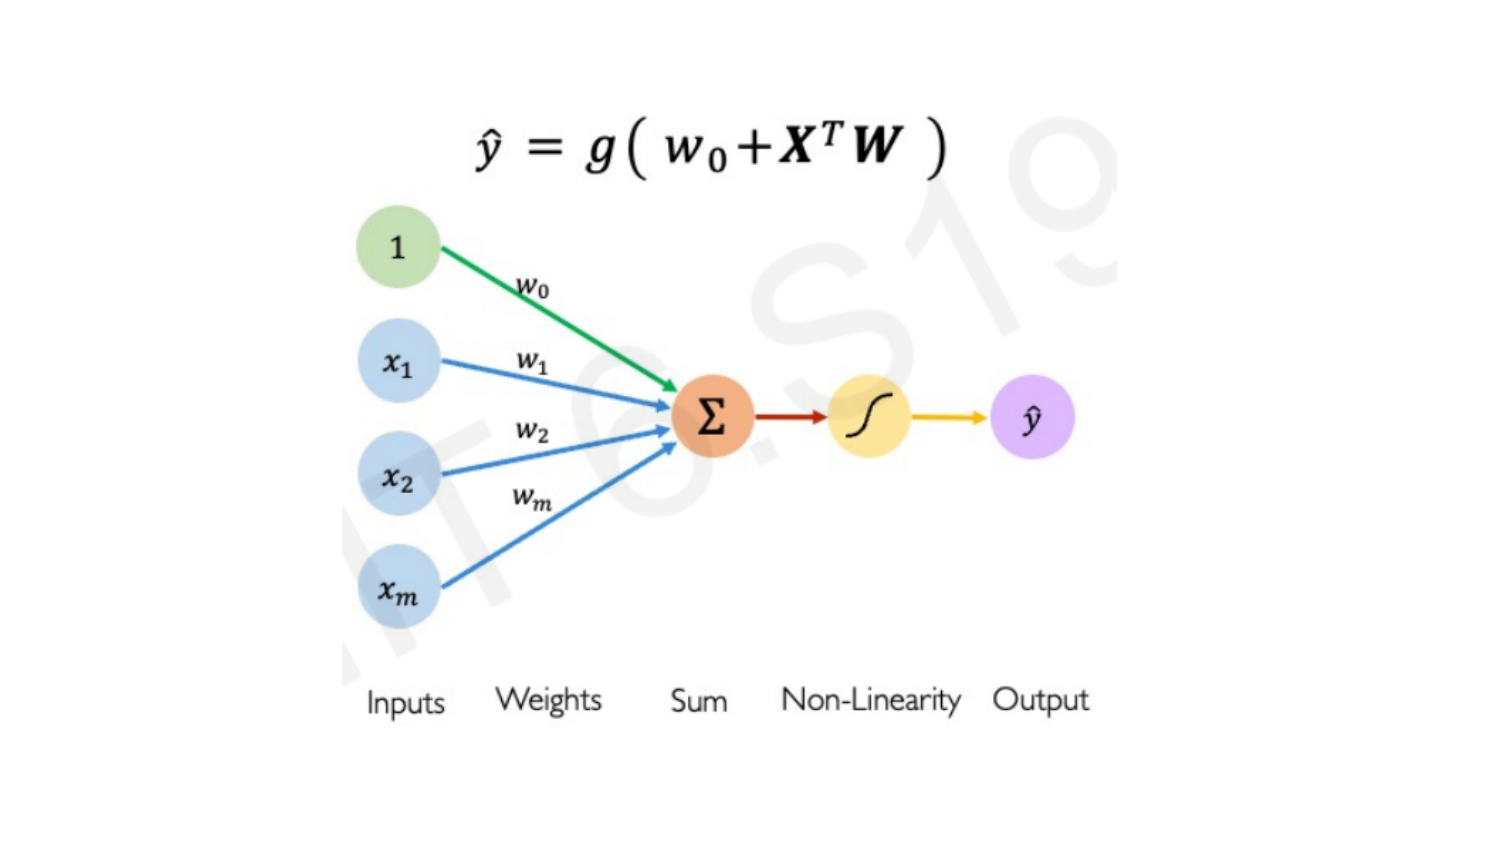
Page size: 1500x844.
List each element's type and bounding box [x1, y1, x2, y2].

picture [341, 108, 1117, 736]
